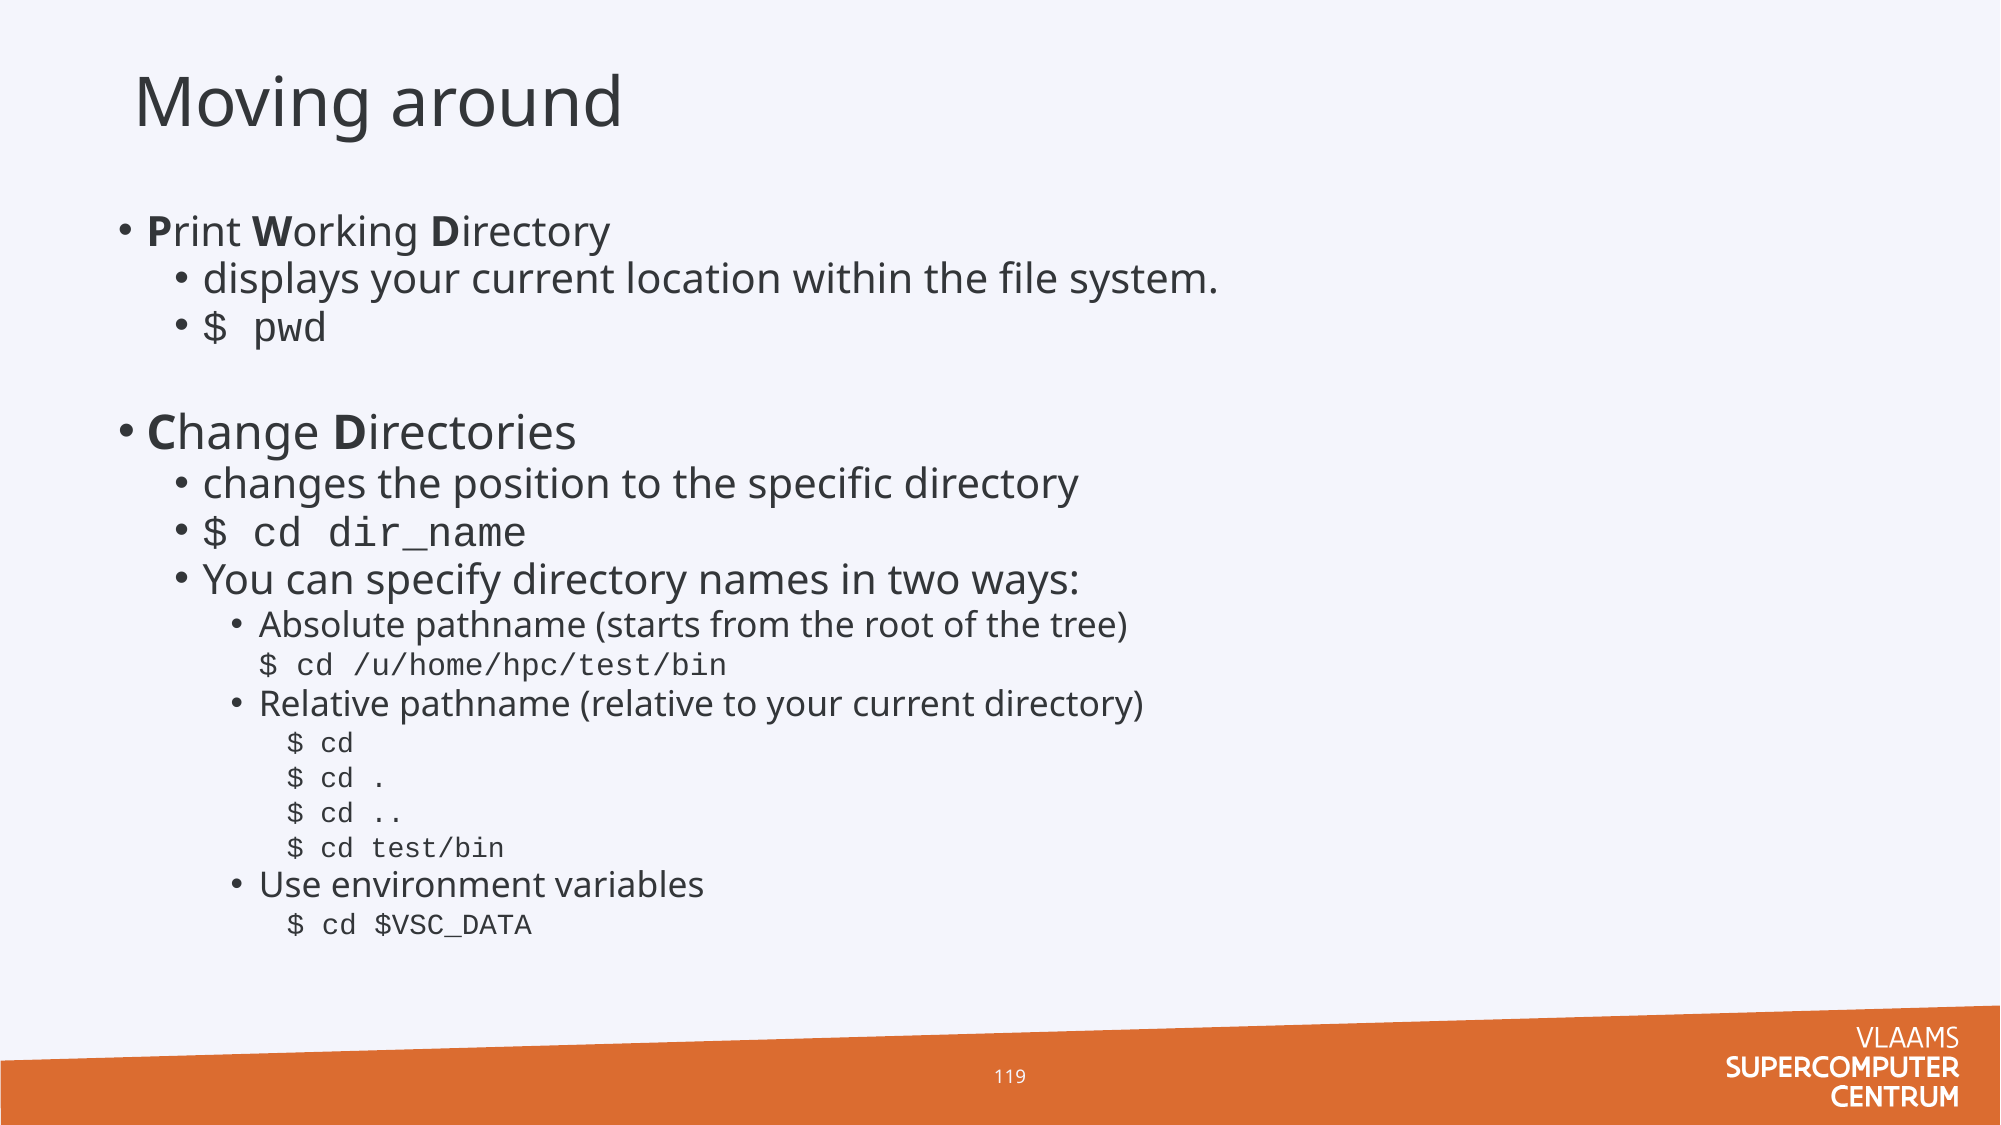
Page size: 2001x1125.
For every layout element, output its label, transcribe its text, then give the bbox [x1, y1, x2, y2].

picture [1725, 1021, 1960, 1117]
slide_number 119 [958, 1047, 1042, 1108]
list Print Working Directory displays your current location within the file system. $ pwd Change Directories changes the position to the specific directory $ cd dir_name You can specify directory names in two ways: Absolute pathname (starts from the root of the tree) $ cd /u/home/hpc/test/bin Relative pathname (relative to your current directory) $ cd $ cd . $ cd .. $ cd test/bin Use environment variables $ cd $VSC_DATA [118, 214, 1941, 941]
title Moving around [118, 0, 1941, 213]
